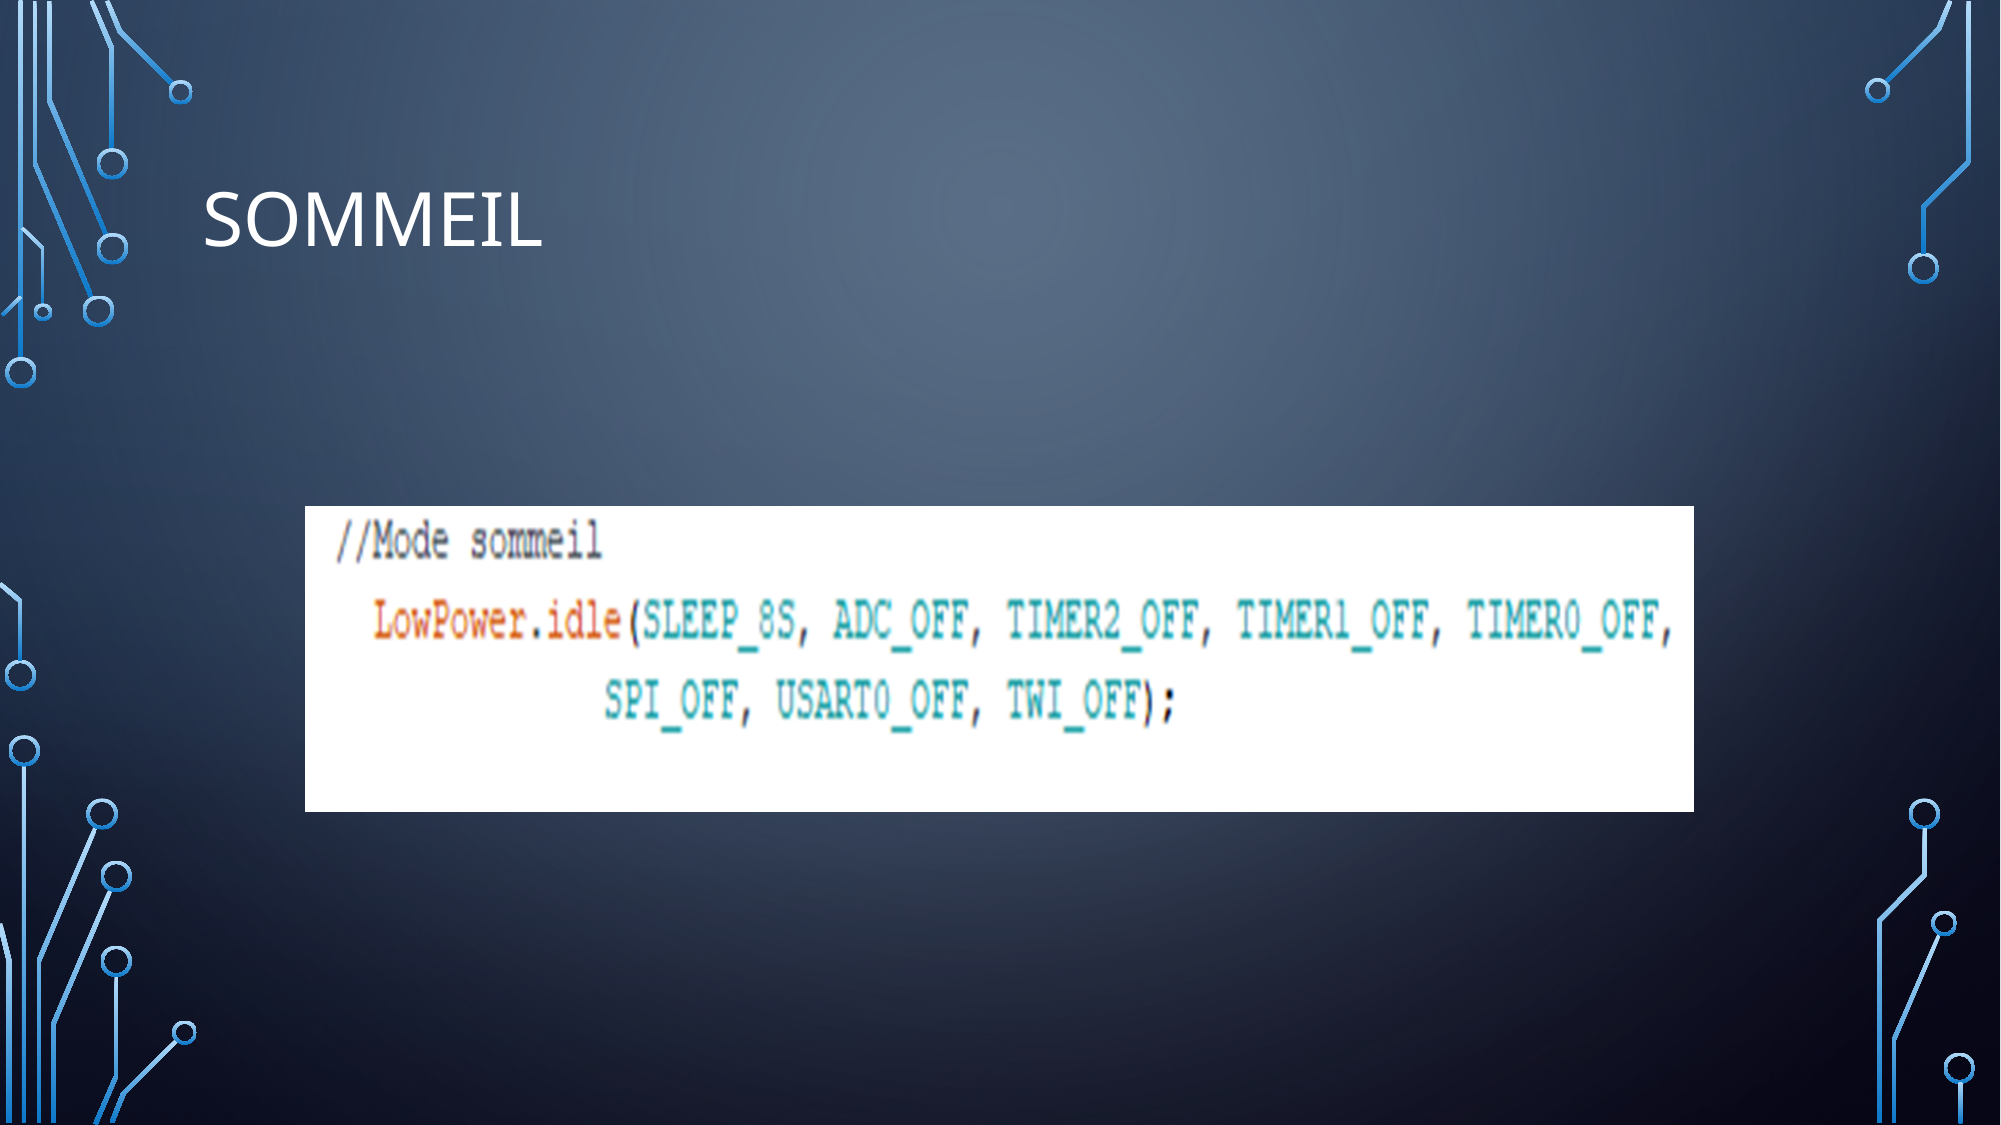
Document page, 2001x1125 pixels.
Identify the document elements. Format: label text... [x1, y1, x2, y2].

title Sommeil [187, 101, 1813, 344]
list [305, 506, 1694, 812]
